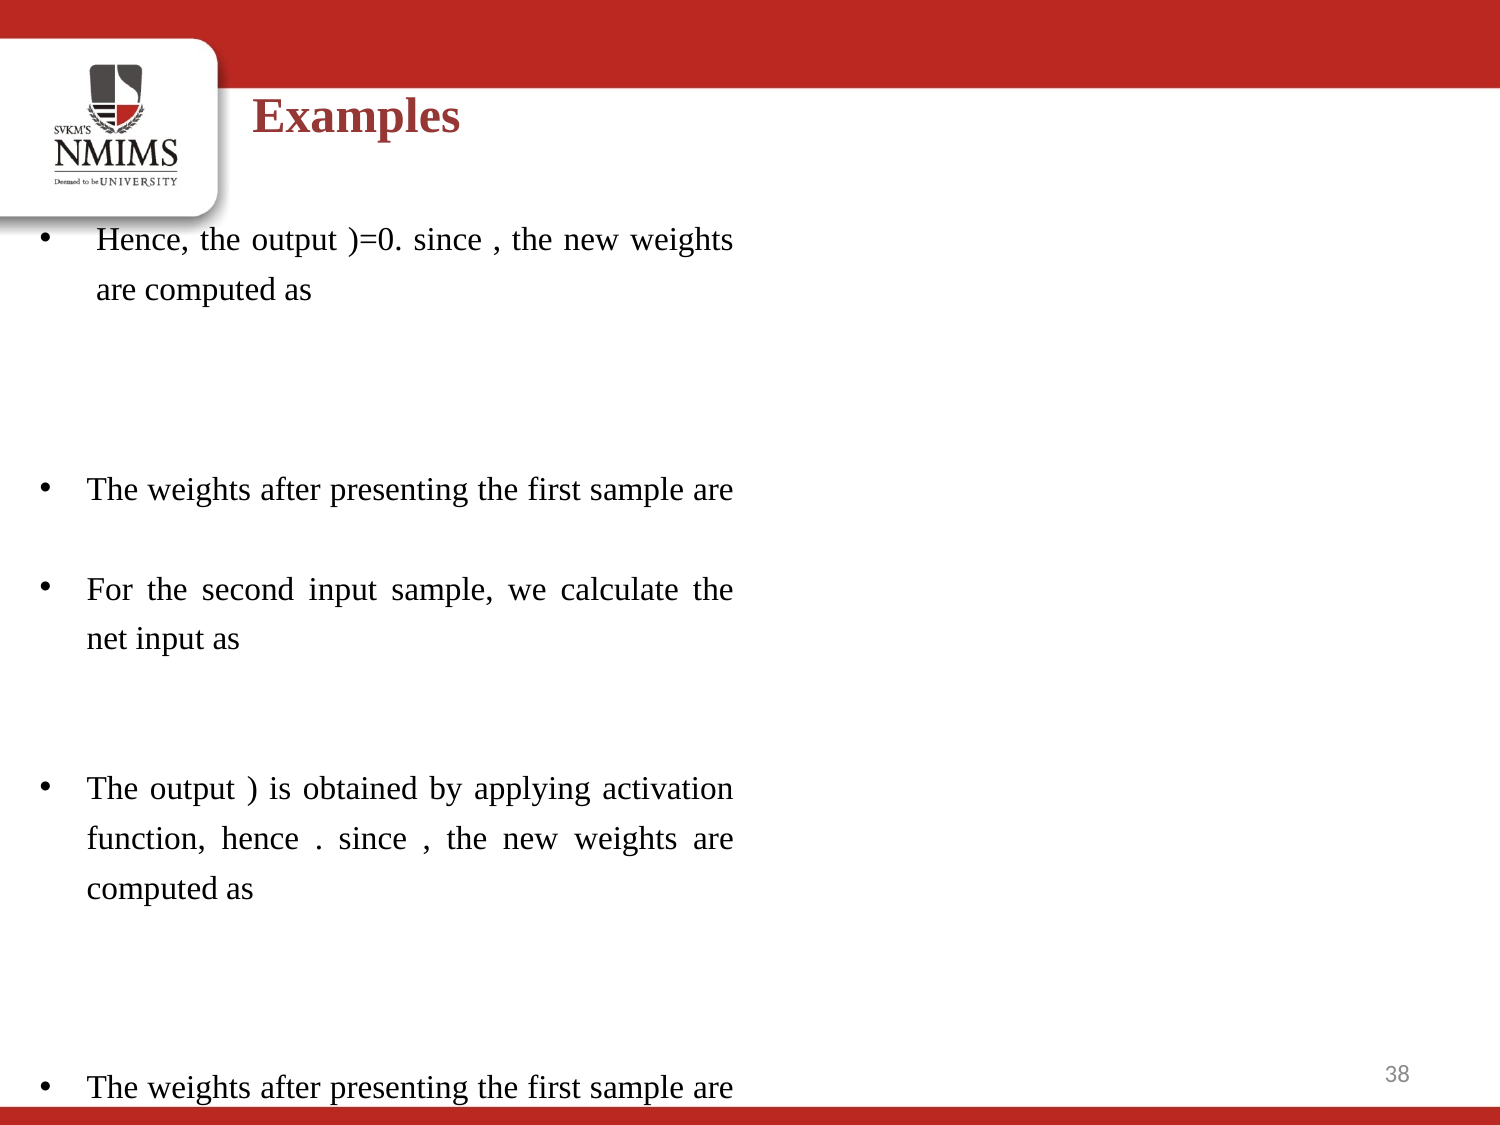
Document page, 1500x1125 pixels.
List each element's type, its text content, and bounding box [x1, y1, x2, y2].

slide_number 38 [1074, 1042, 1425, 1103]
picture [0, 0, 1500, 1125]
text_box Examples [237, 74, 1445, 150]
